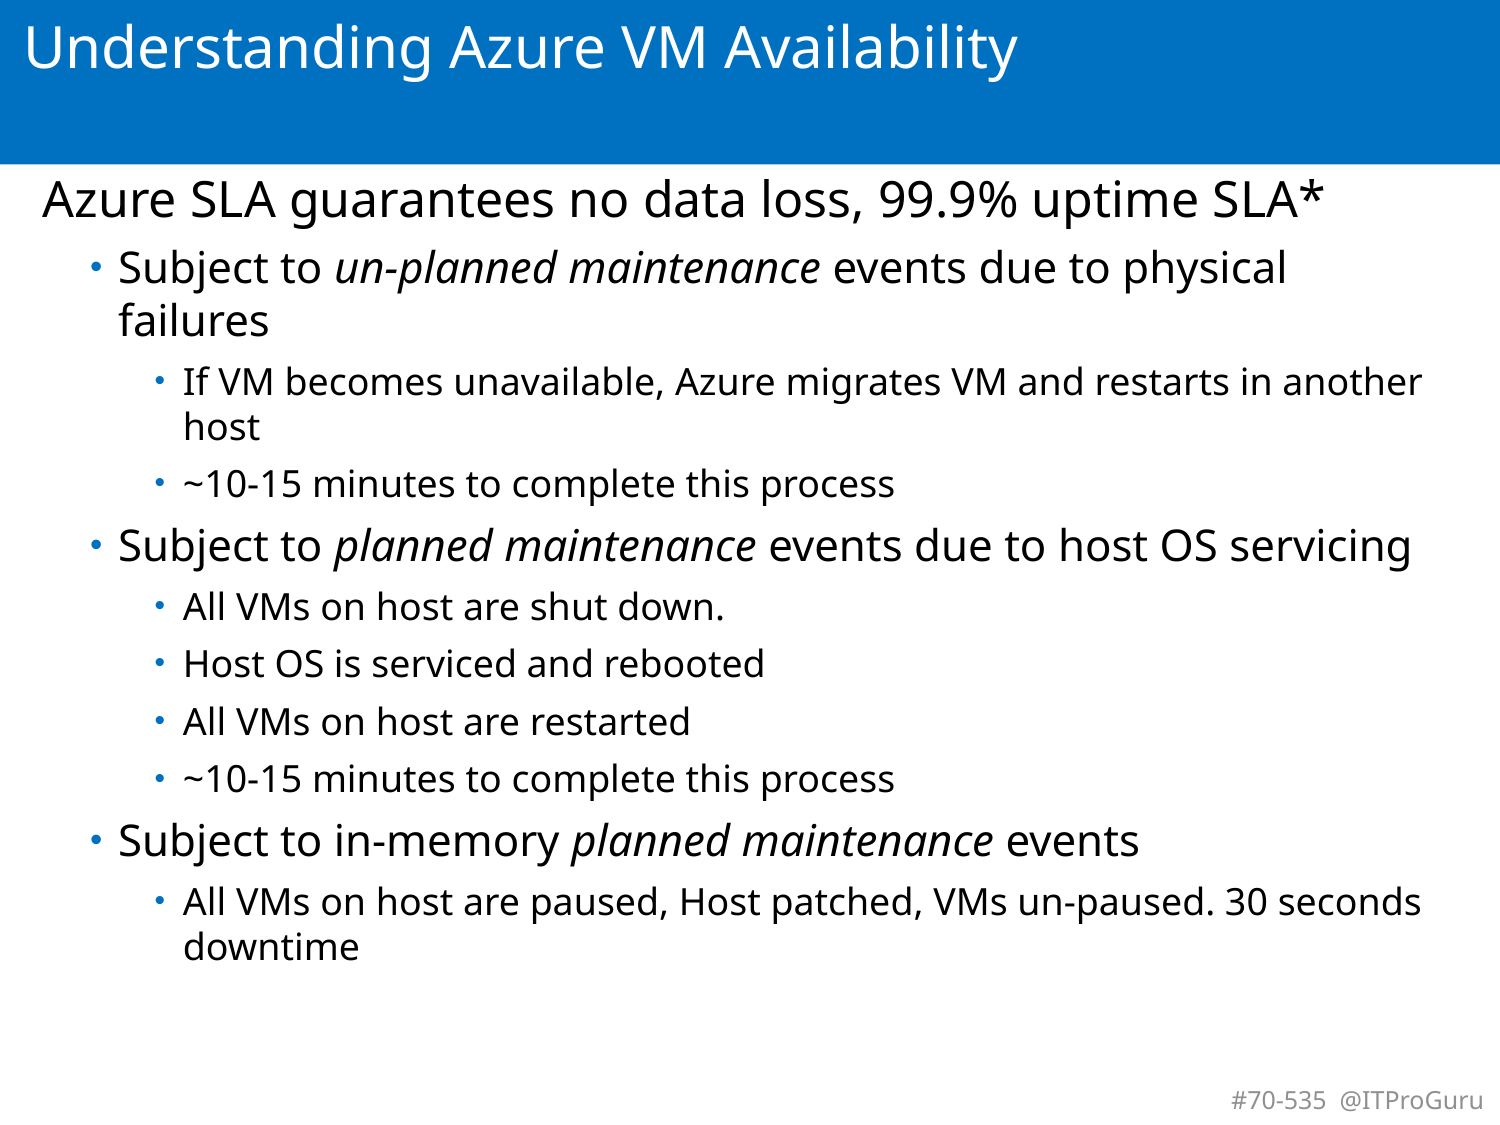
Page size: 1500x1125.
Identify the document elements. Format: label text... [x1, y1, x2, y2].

title Understanding Azure VM Availability Single VM [22, 0, 1472, 148]
list Azure SLA guarantees no data loss, 99.9% uptime SLA* Subject to un-planned maintenance events due to physical failures If VM becomes unavailable, Azure migrates VM and restarts in another host ~10-15 minutes to complete this process Subject to planned maintenance events due to host OS servicing All VMs on host are shut down. Host OS is serviced and rebooted All VMs on host are restarted ~10-15 minutes to complete this process Subject to in-memory planned maintenance events All VMs on host are paused, Host patched, VMs un-paused. 30 seconds downtime [42, 167, 1450, 1013]
